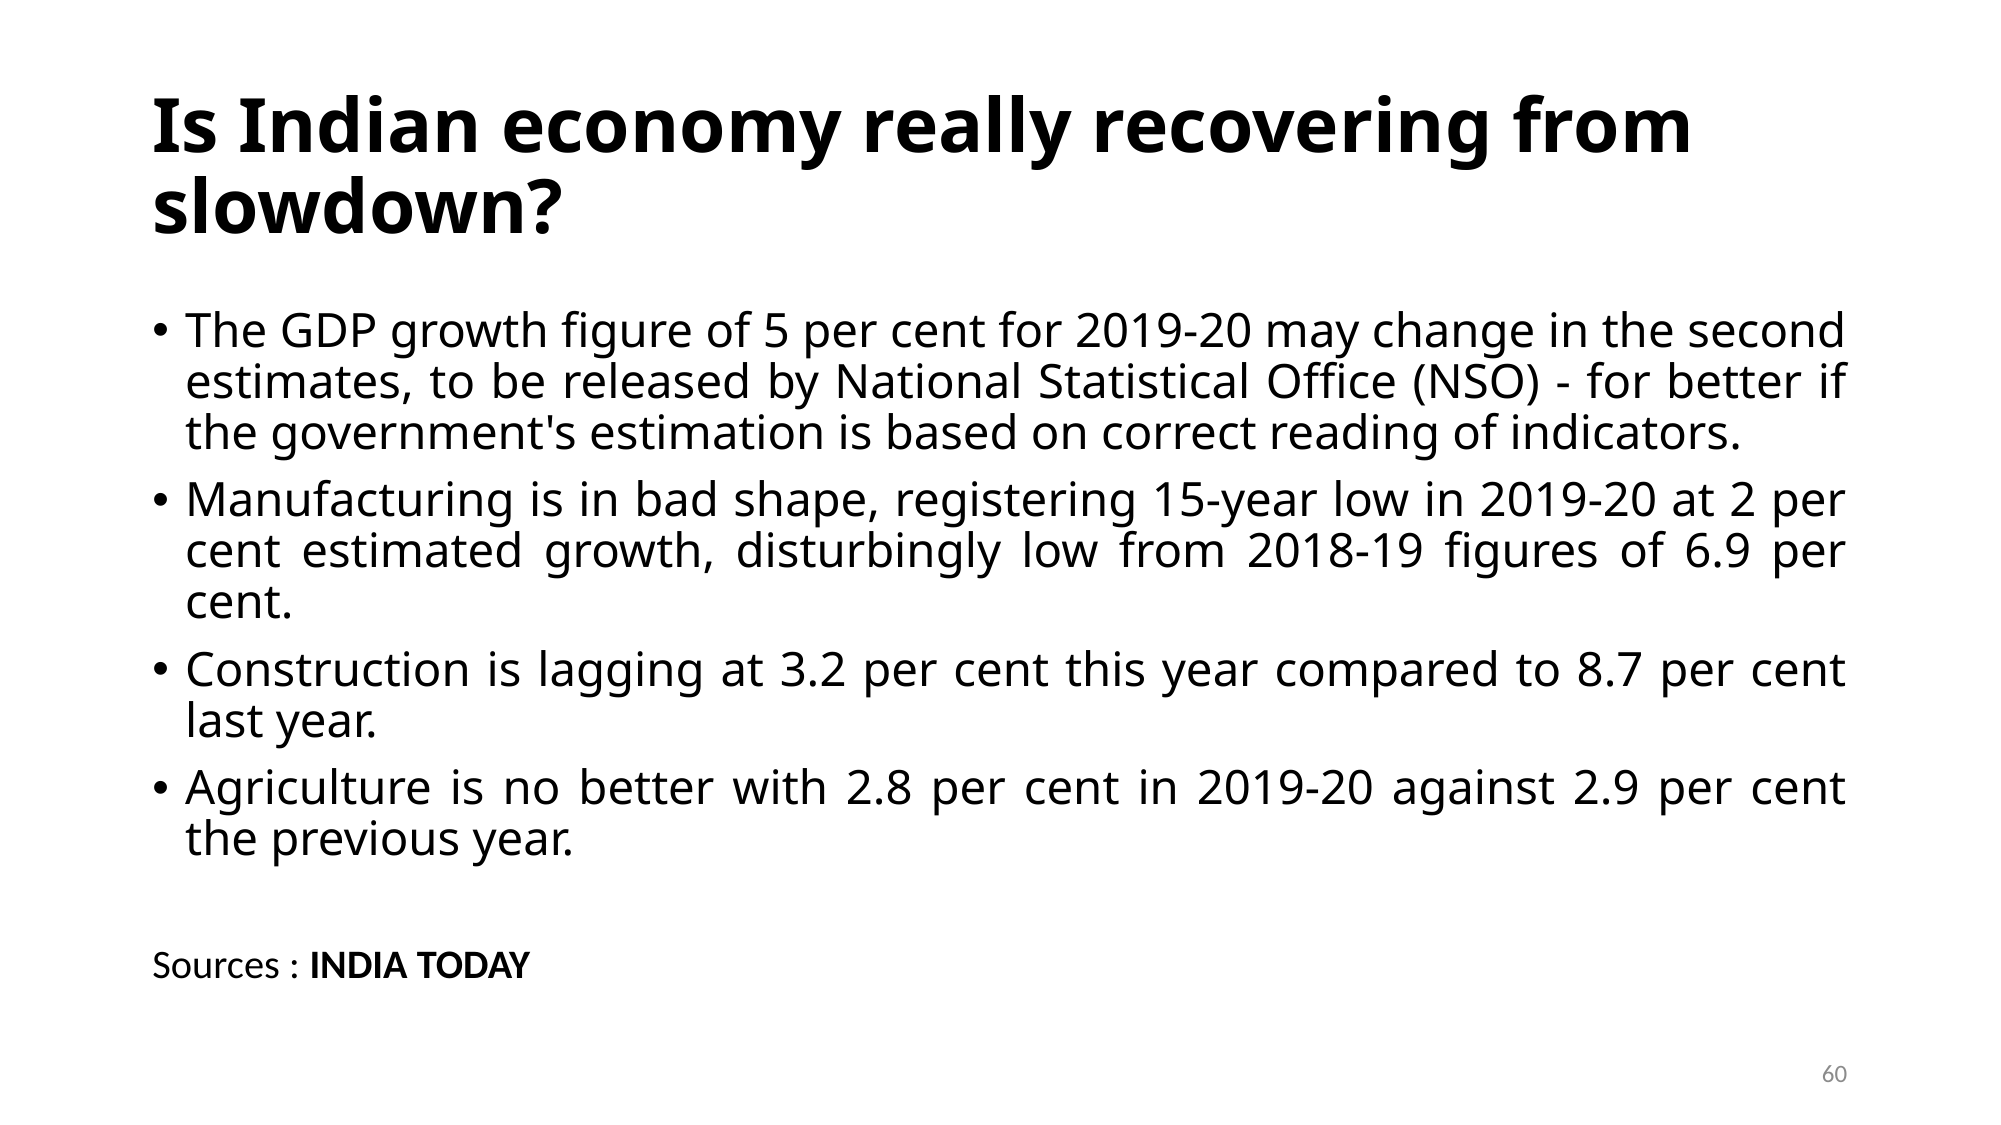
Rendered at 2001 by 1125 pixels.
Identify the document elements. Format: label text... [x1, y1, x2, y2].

list The GDP growth figure of 5 per cent for 2019-20 may change in the second estimates, to be released by National Statistical Office (NSO) - for better if the government's estimation is based on correct reading of indicators. Manufacturing is in bad shape, registering 15-year low in 2019-20 at 2 per cent estimated growth, disturbingly low from 2018-19 figures of 6.9 per cent. Construction is lagging at 3.2 per cent this year compared to 8.7 per cent last year. Agriculture is no better with 2.8 per cent in 2019-20 against 2.9 per cent the previous year. Sources : INDIA TODAY [137, 299, 1863, 1014]
slide_number 60 [1412, 1042, 1863, 1103]
title Is Indian economy really recovering from slowdown? [137, 59, 1863, 278]
